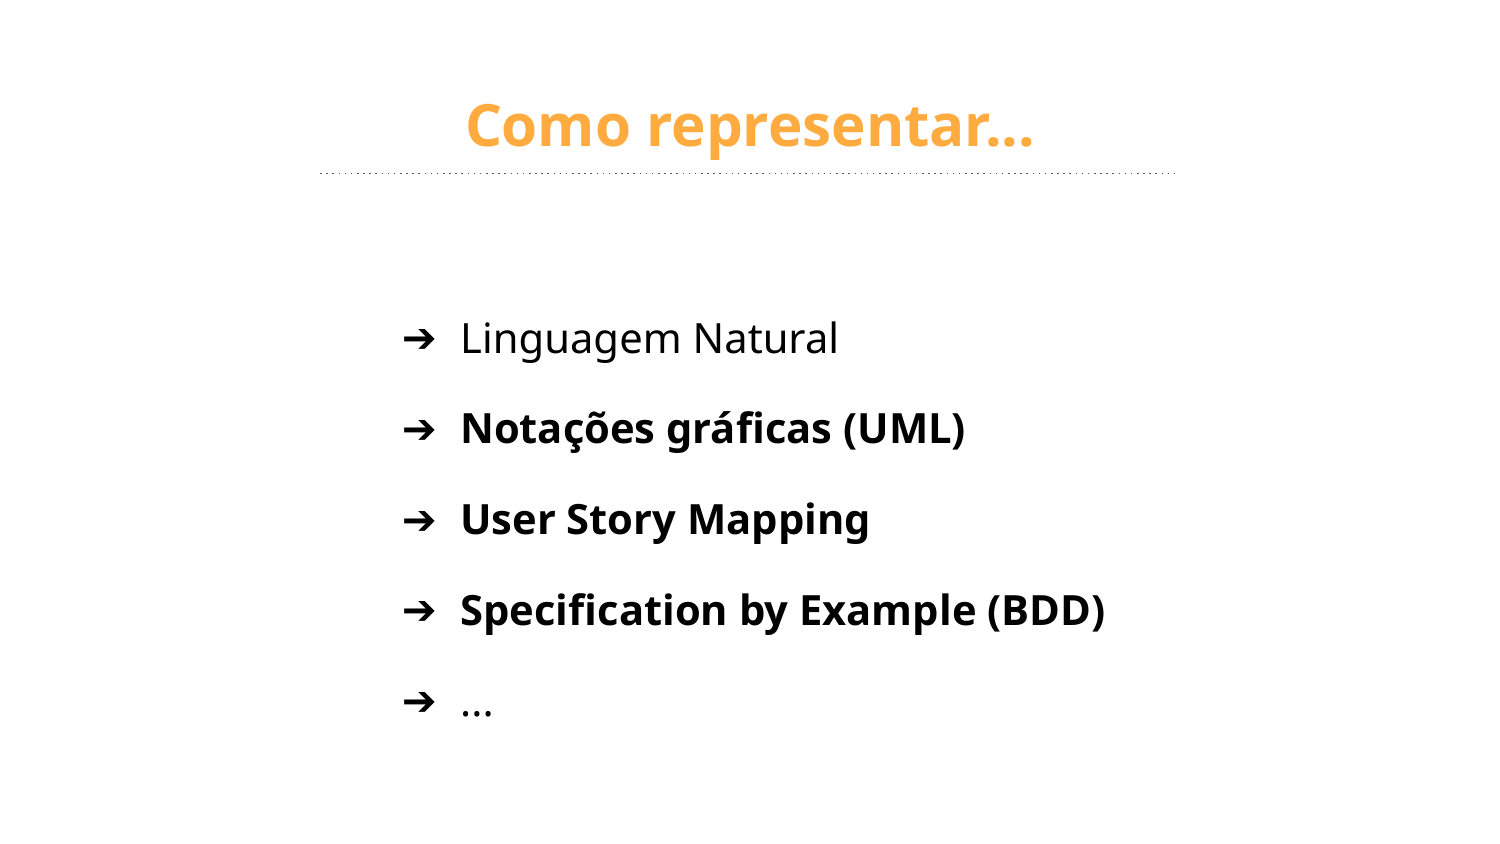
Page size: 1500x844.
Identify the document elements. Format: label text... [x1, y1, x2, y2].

list Linguagem Natural Notações gráficas (UML) User Story Mapping Specification by Example (BDD) ... [370, 288, 1130, 649]
title Como representar... [51, 72, 1449, 167]
